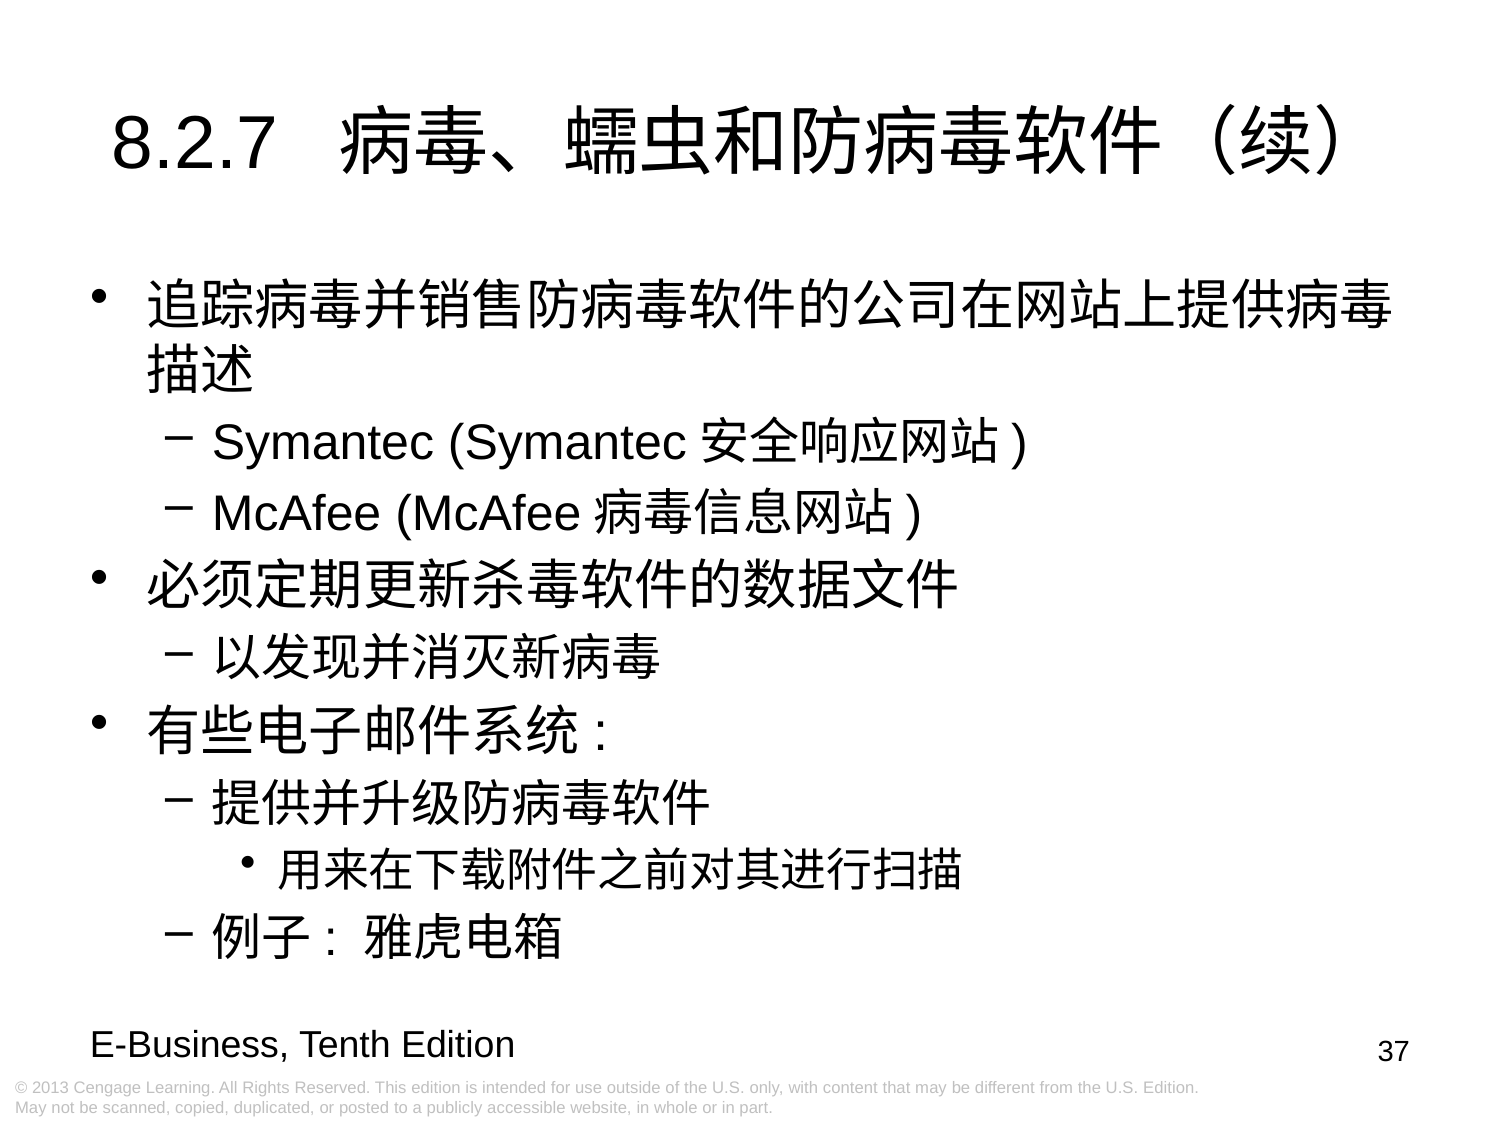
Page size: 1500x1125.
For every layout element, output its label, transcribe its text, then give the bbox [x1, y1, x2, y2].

title 8.2.7 病毒、蠕虫和防病毒软件（续） [75, 45, 1425, 233]
slide_number 37 [1074, 1024, 1426, 1103]
list 追踪病毒并销售防病毒软件的公司在网站上提供病毒描述 Symantec (Symantec安全响应网站) McAfee (McAfee病毒信息网站) 必须定期更新杀毒软件的数据文件 以发现并消灭新病毒 有些电子邮件系统: 提供并升级防病毒软件 用来在下载附件之前对其进行扫描 例子: 雅虎电箱 [75, 262, 1425, 1005]
